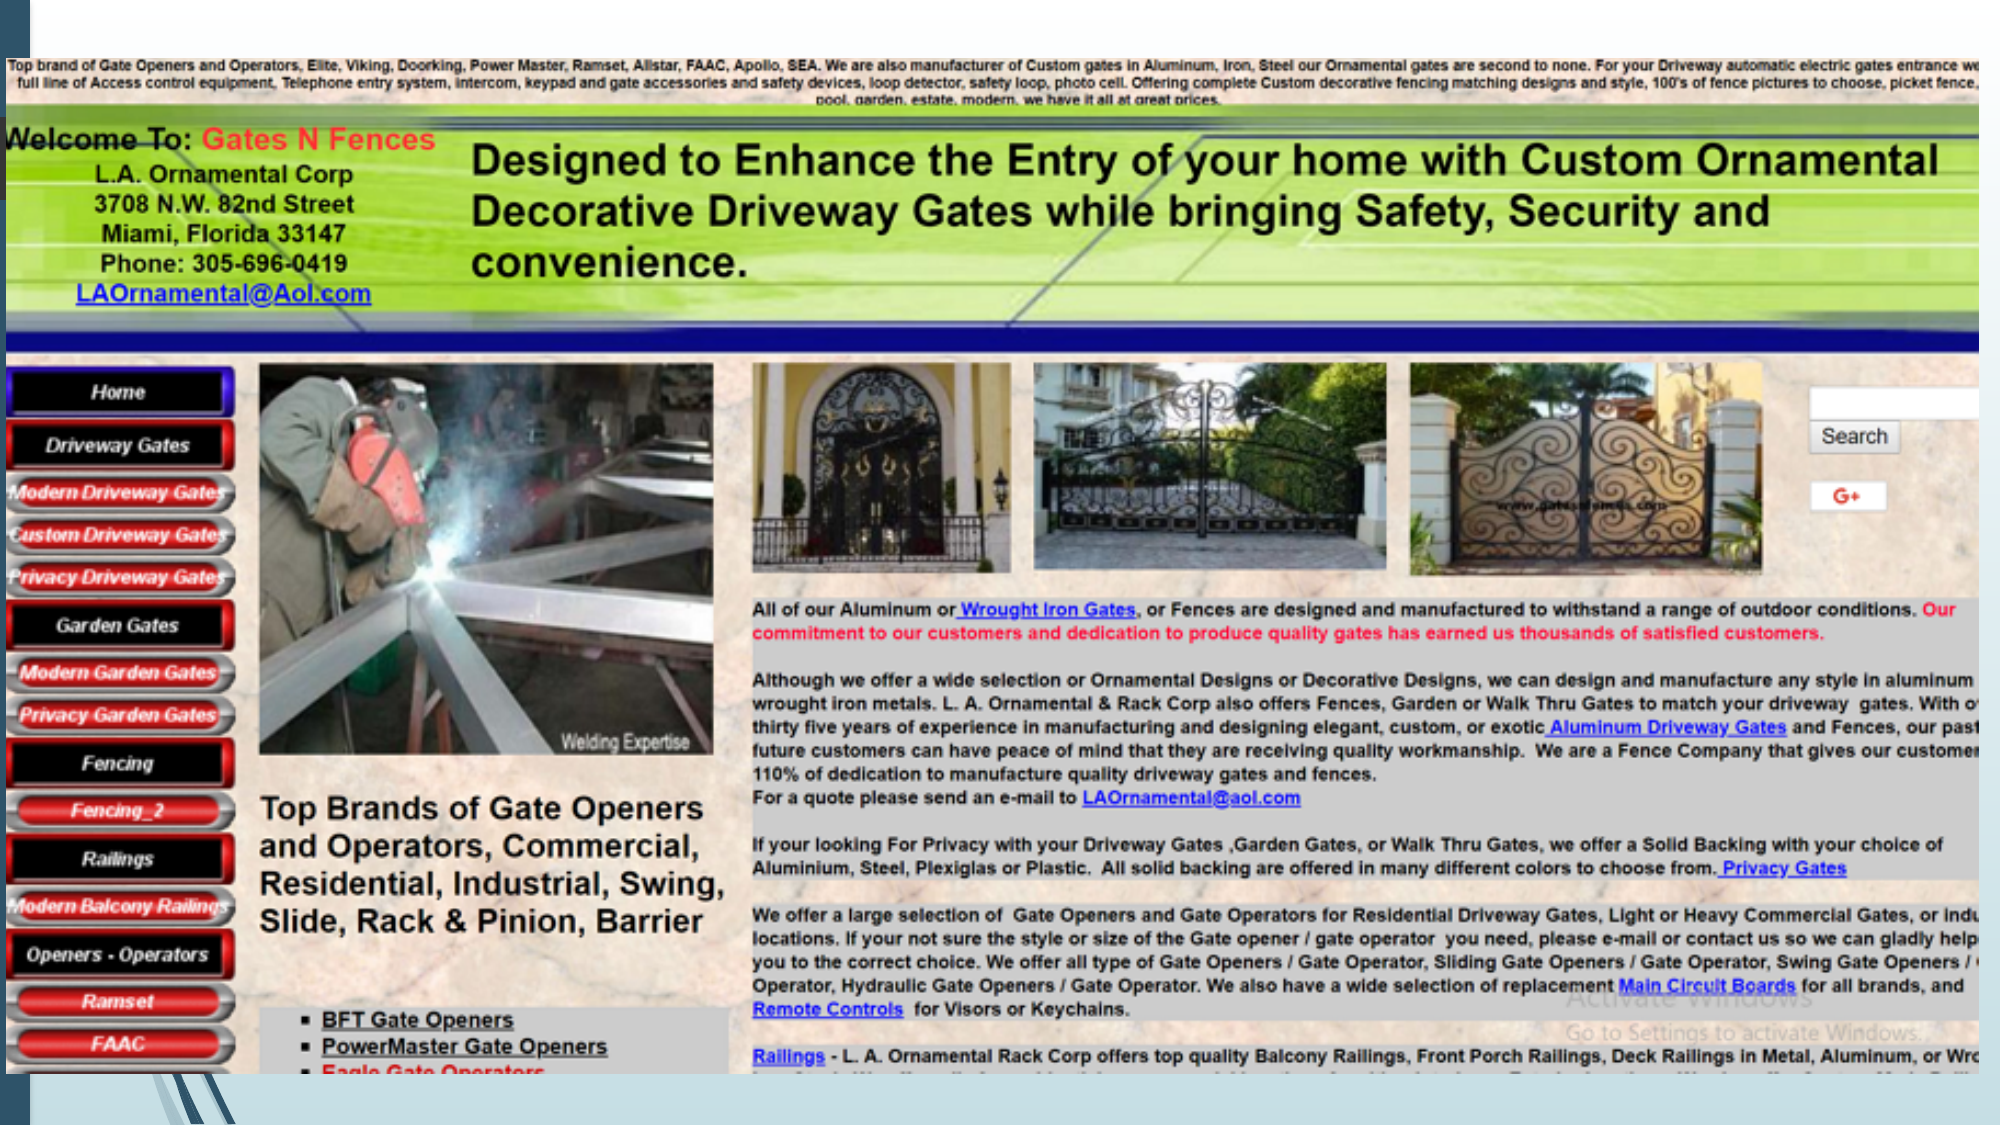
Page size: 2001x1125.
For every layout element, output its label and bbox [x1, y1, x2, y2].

list [6, 58, 1979, 1075]
